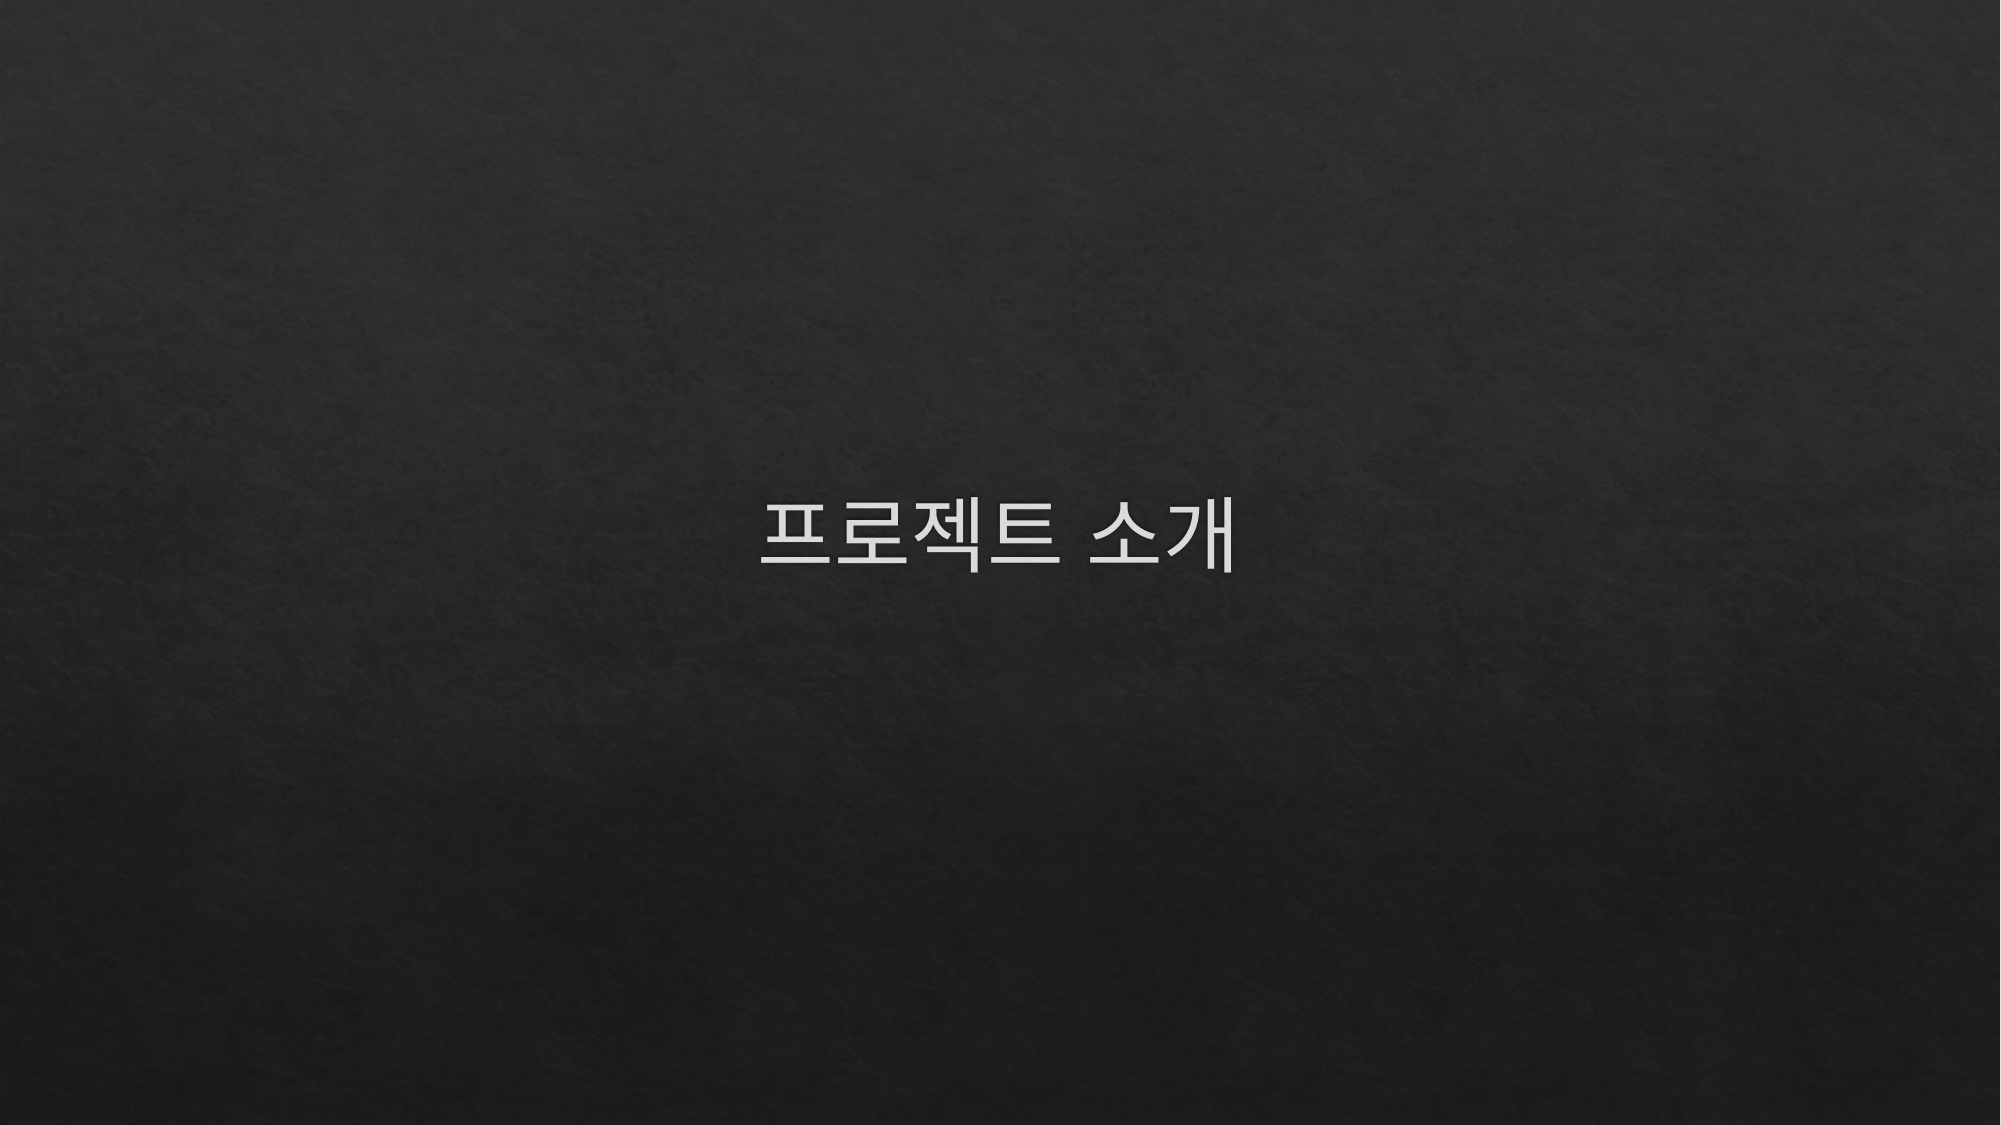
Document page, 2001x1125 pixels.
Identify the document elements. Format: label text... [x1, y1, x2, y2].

title 프로젝트 소개 [224, 290, 1774, 591]
